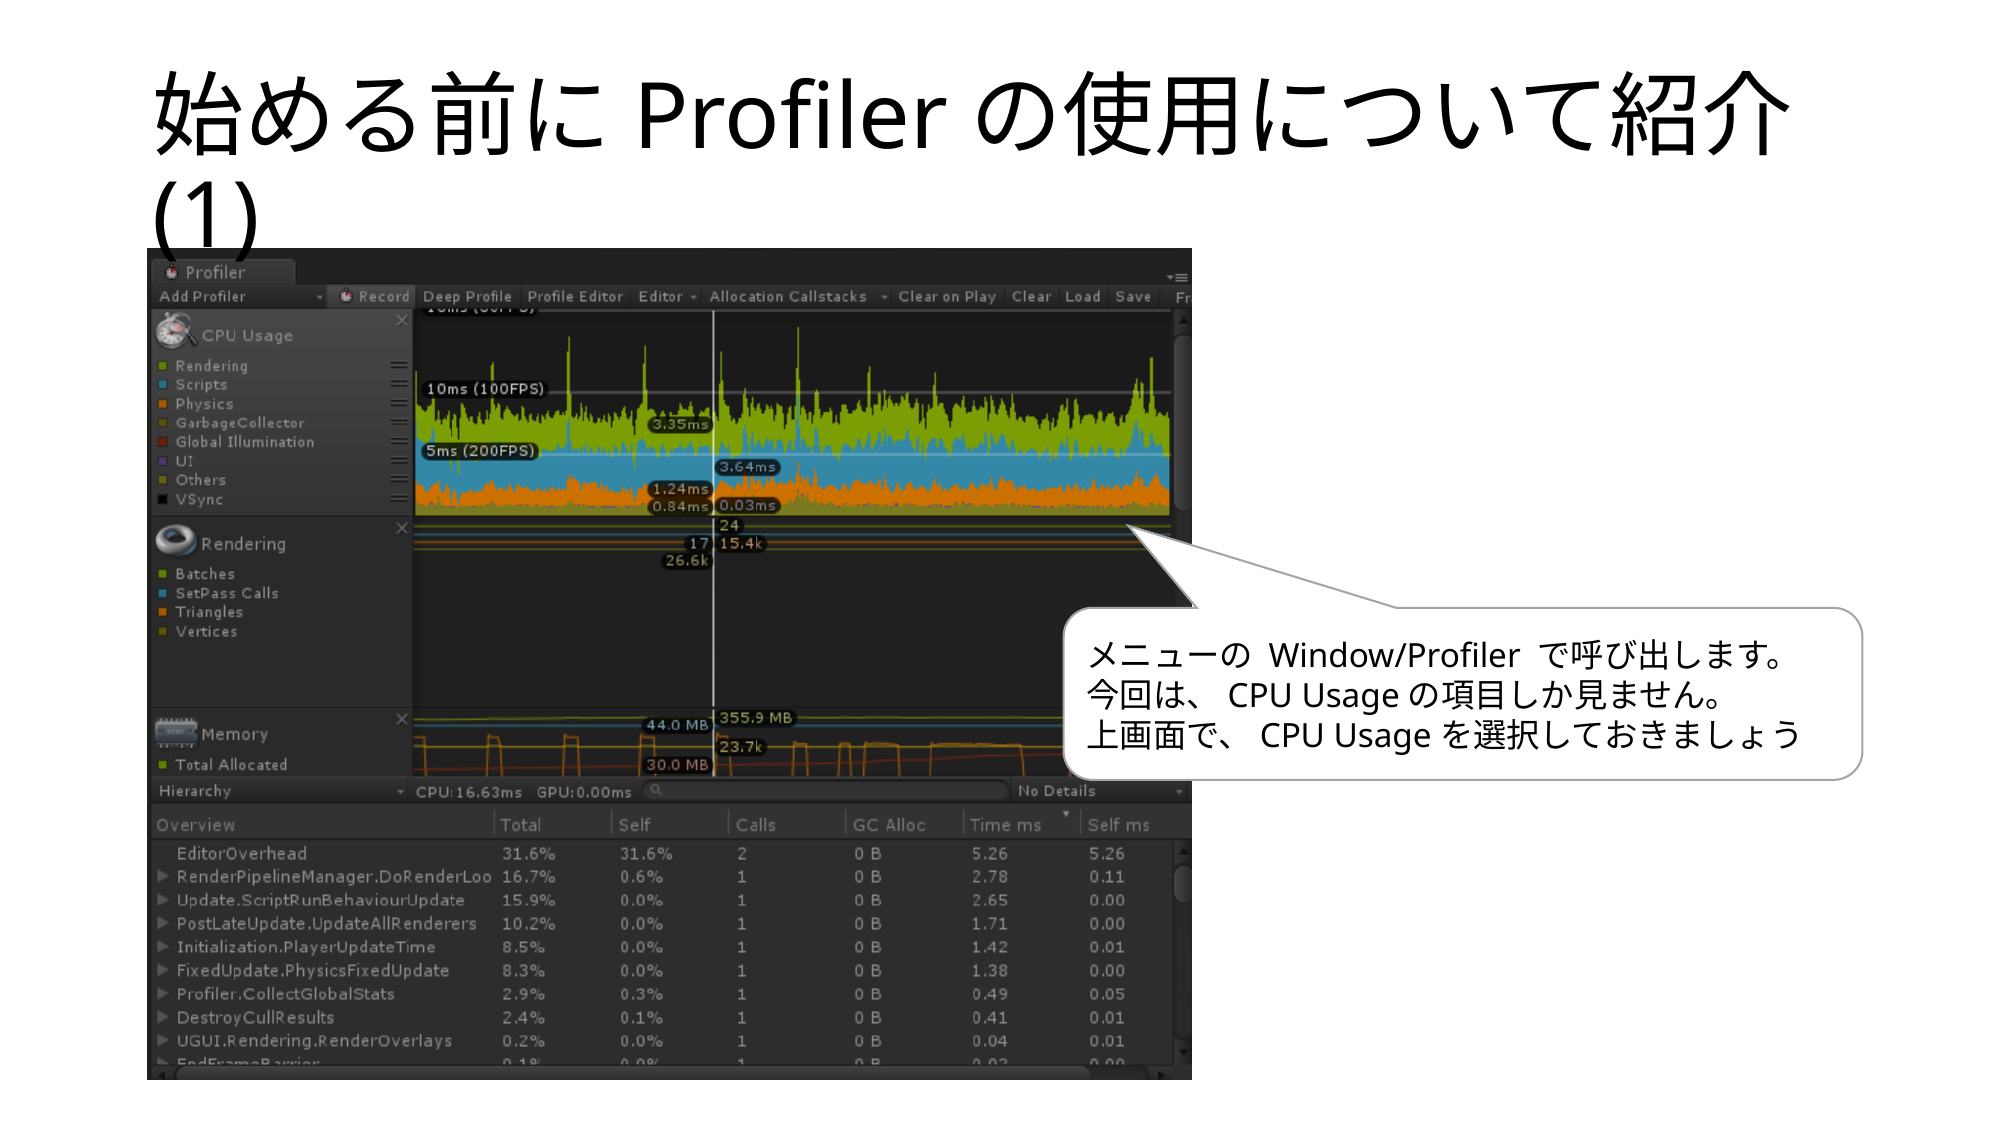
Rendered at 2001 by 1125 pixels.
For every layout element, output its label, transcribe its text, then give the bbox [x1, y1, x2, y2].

text_box メニューの Window/Profiler で呼び出します。 今回は、CPU Usageの項目しか見ません。 上画面で、CPU Usageを選択しておきましょう [1192, 544, 1864, 781]
title 始める前にProfilerの使用について紹介(1) [137, 59, 1863, 278]
picture [147, 248, 1192, 1080]
